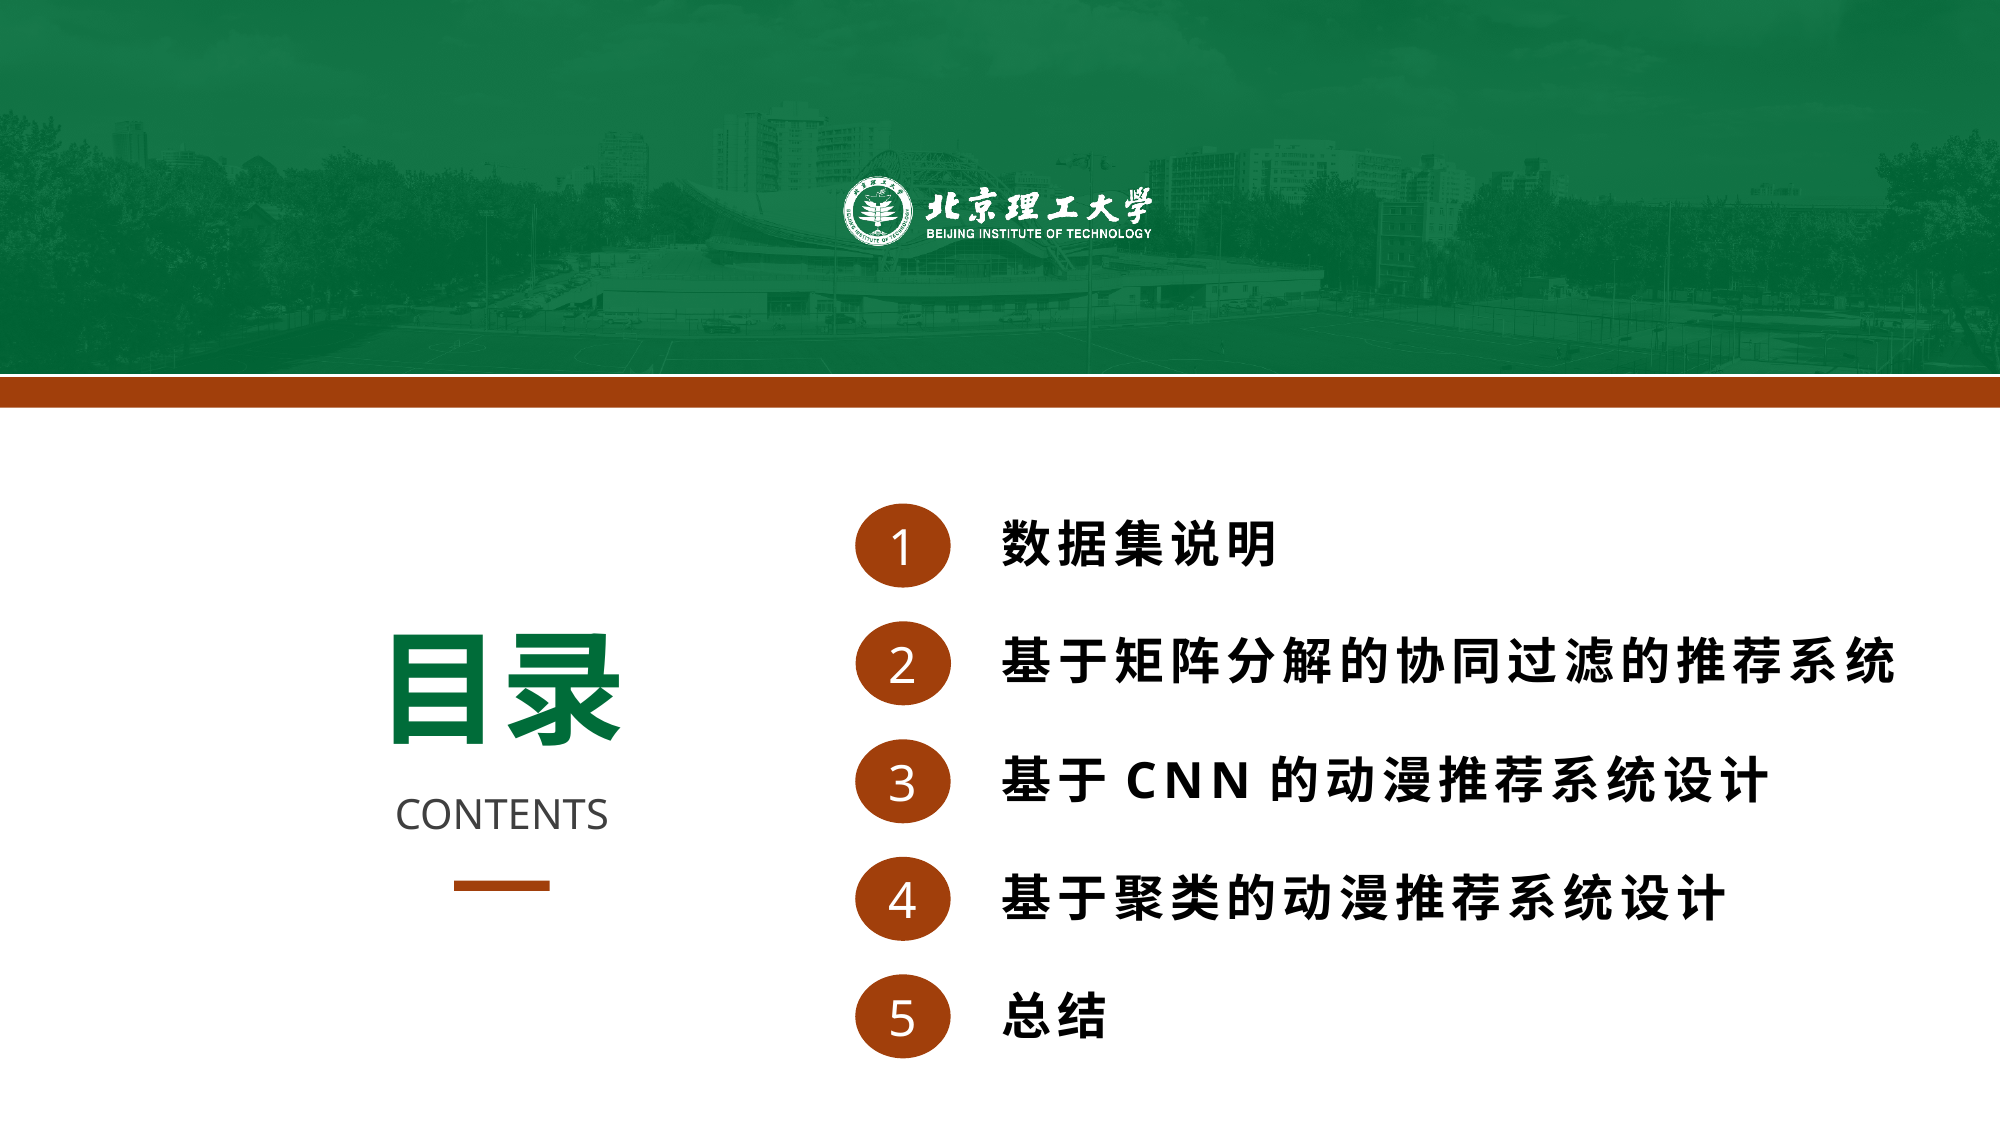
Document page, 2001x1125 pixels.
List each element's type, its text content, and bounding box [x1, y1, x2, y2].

text_box [453, 880, 551, 892]
text_box 目录 [275, 619, 729, 770]
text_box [855, 739, 1948, 824]
picture [823, 159, 1175, 258]
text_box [855, 856, 1946, 941]
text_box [855, 974, 1946, 1059]
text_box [855, 503, 1946, 588]
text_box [855, 621, 1946, 739]
text_box CONTENTS [338, 786, 666, 846]
